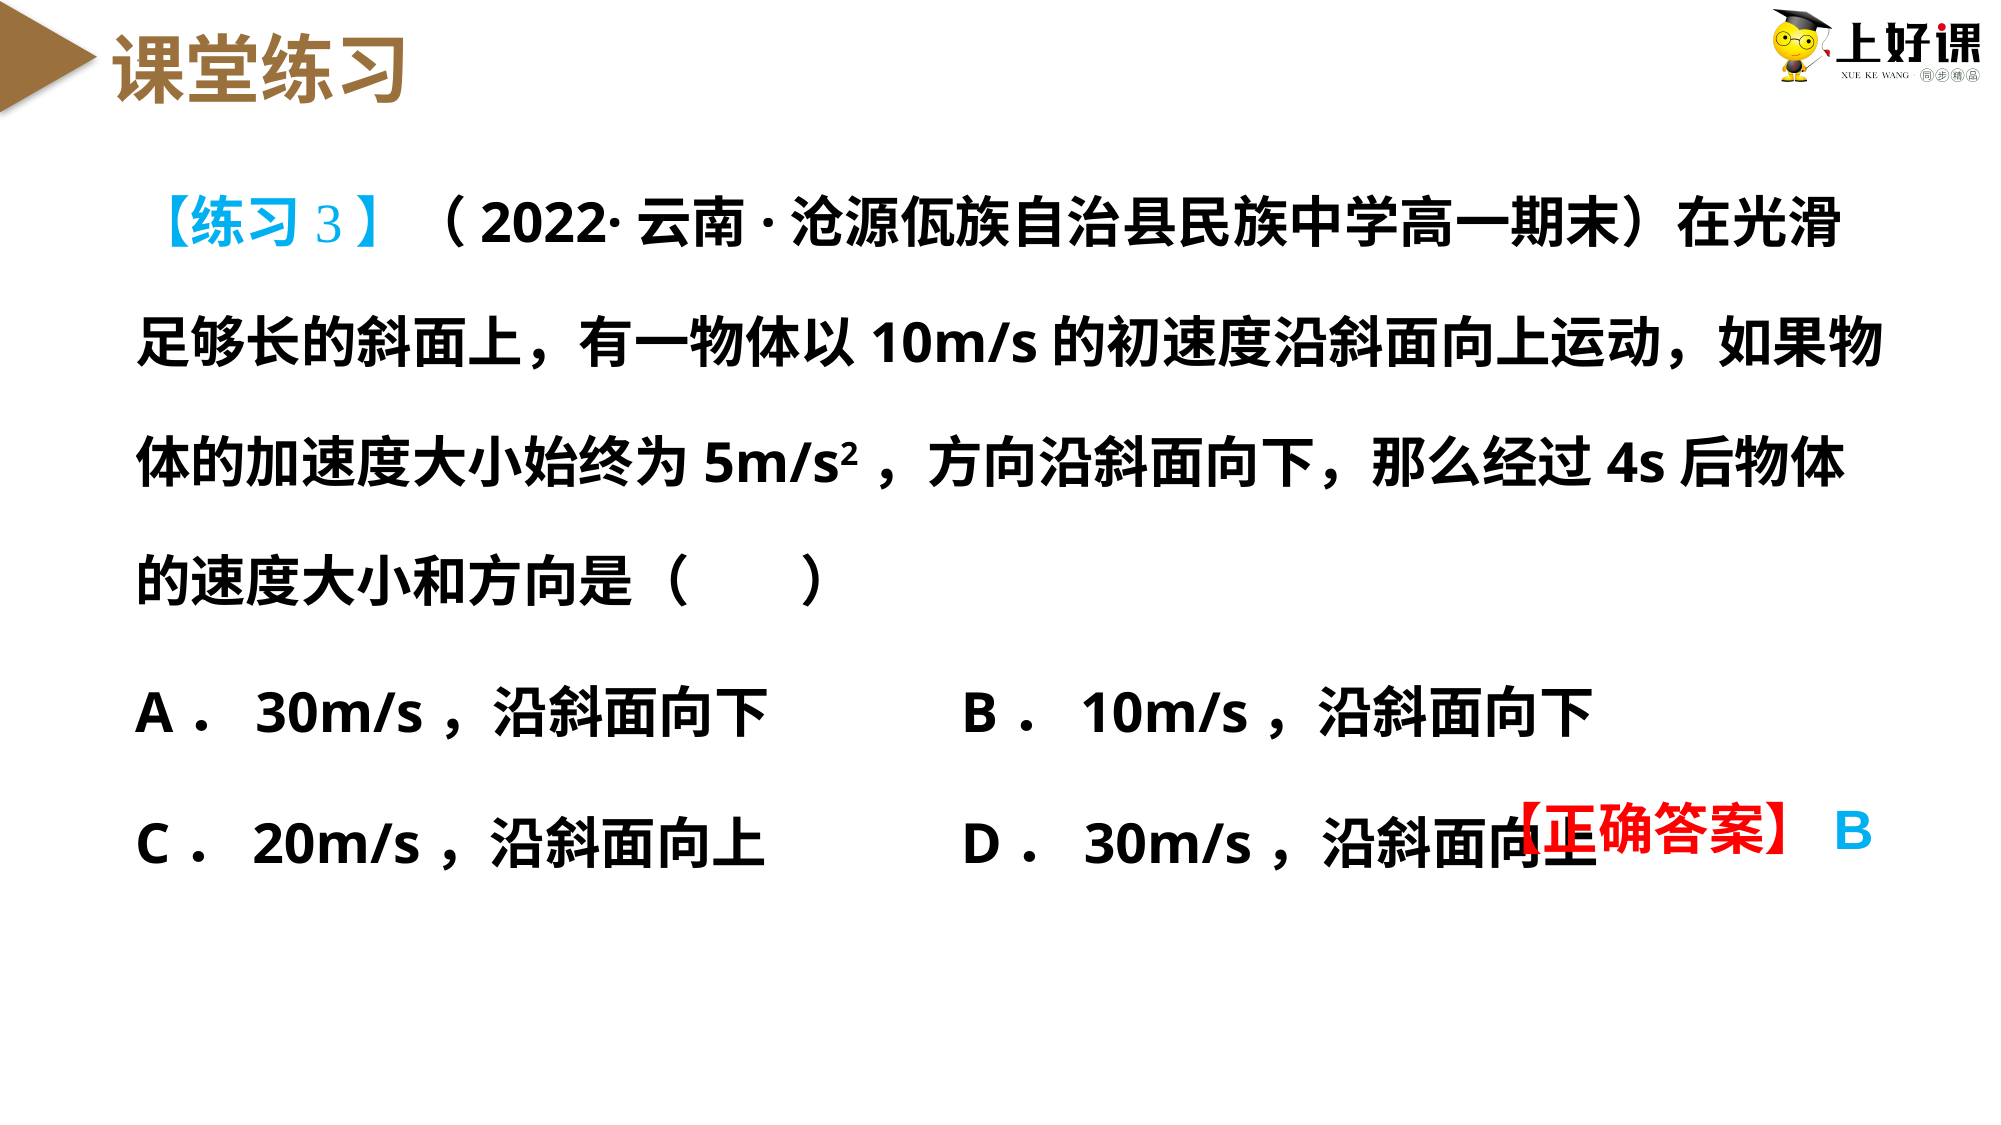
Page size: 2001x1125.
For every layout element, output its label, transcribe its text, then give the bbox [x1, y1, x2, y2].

text_box 【正确答案】B [1477, 784, 1884, 871]
text_box 课堂练习 [95, 14, 441, 120]
text_box 【练习3】（2022·云南·沧源佤族自治县民族中学高一期末）在光滑足够长的斜面上，有一物体以10m/s的初速度沿斜面向上运动，如果物体的加速度大小始终为5m/s2，方向沿斜面向下，那么经过4s后物体的速度大小和方向是（ ） A．30m/s，沿斜面向下 B．10m/s，沿斜面向下 C．20m/s，沿斜面向上 D．30m/s，沿斜面向上 [120, 126, 1904, 872]
picture [1773, 9, 1980, 82]
